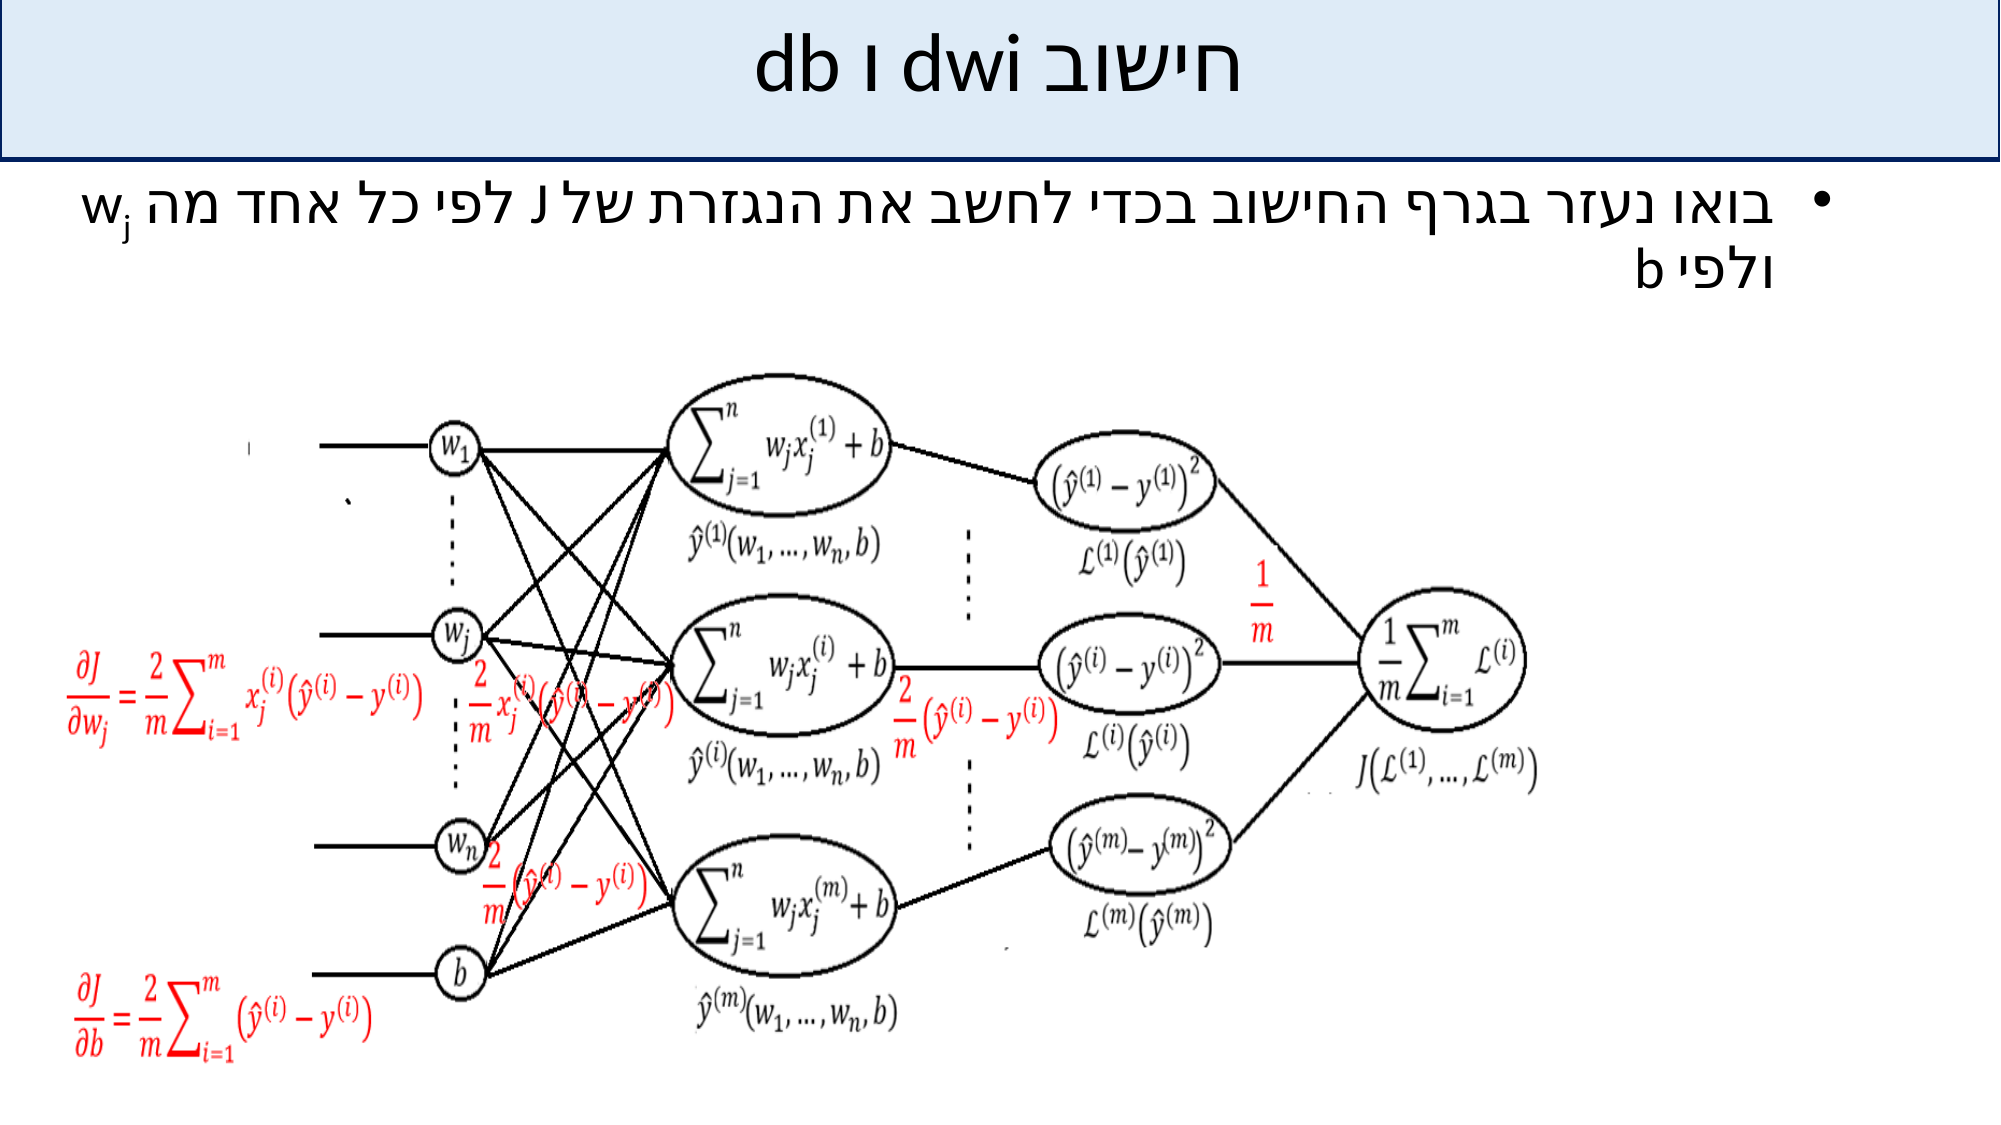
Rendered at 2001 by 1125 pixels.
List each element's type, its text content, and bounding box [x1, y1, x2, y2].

picture [54, 363, 1556, 1079]
text_box בואו נעזר בגרף החישוב בכדי לחשב את הנגזרת של J לפי כל אחד מה wj ולפי b [0, 158, 1867, 1125]
title חישוב dwi ו db [0, 0, 2000, 160]
